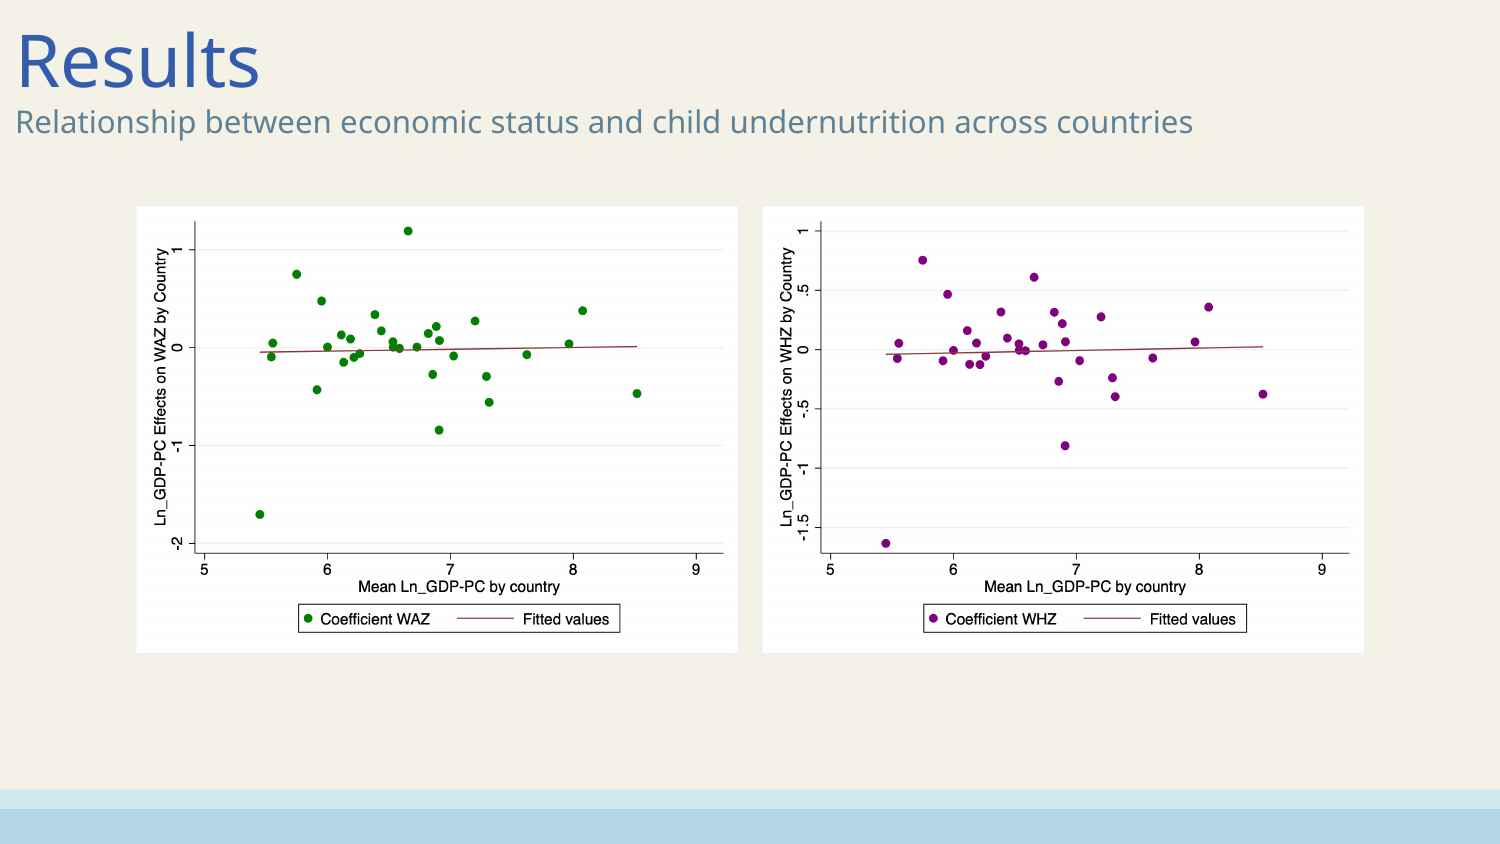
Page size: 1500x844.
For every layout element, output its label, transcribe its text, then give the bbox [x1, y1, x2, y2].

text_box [134, 205, 1365, 654]
title Results Relationship between economic status and child undernutrition across countries [0, 0, 1444, 94]
